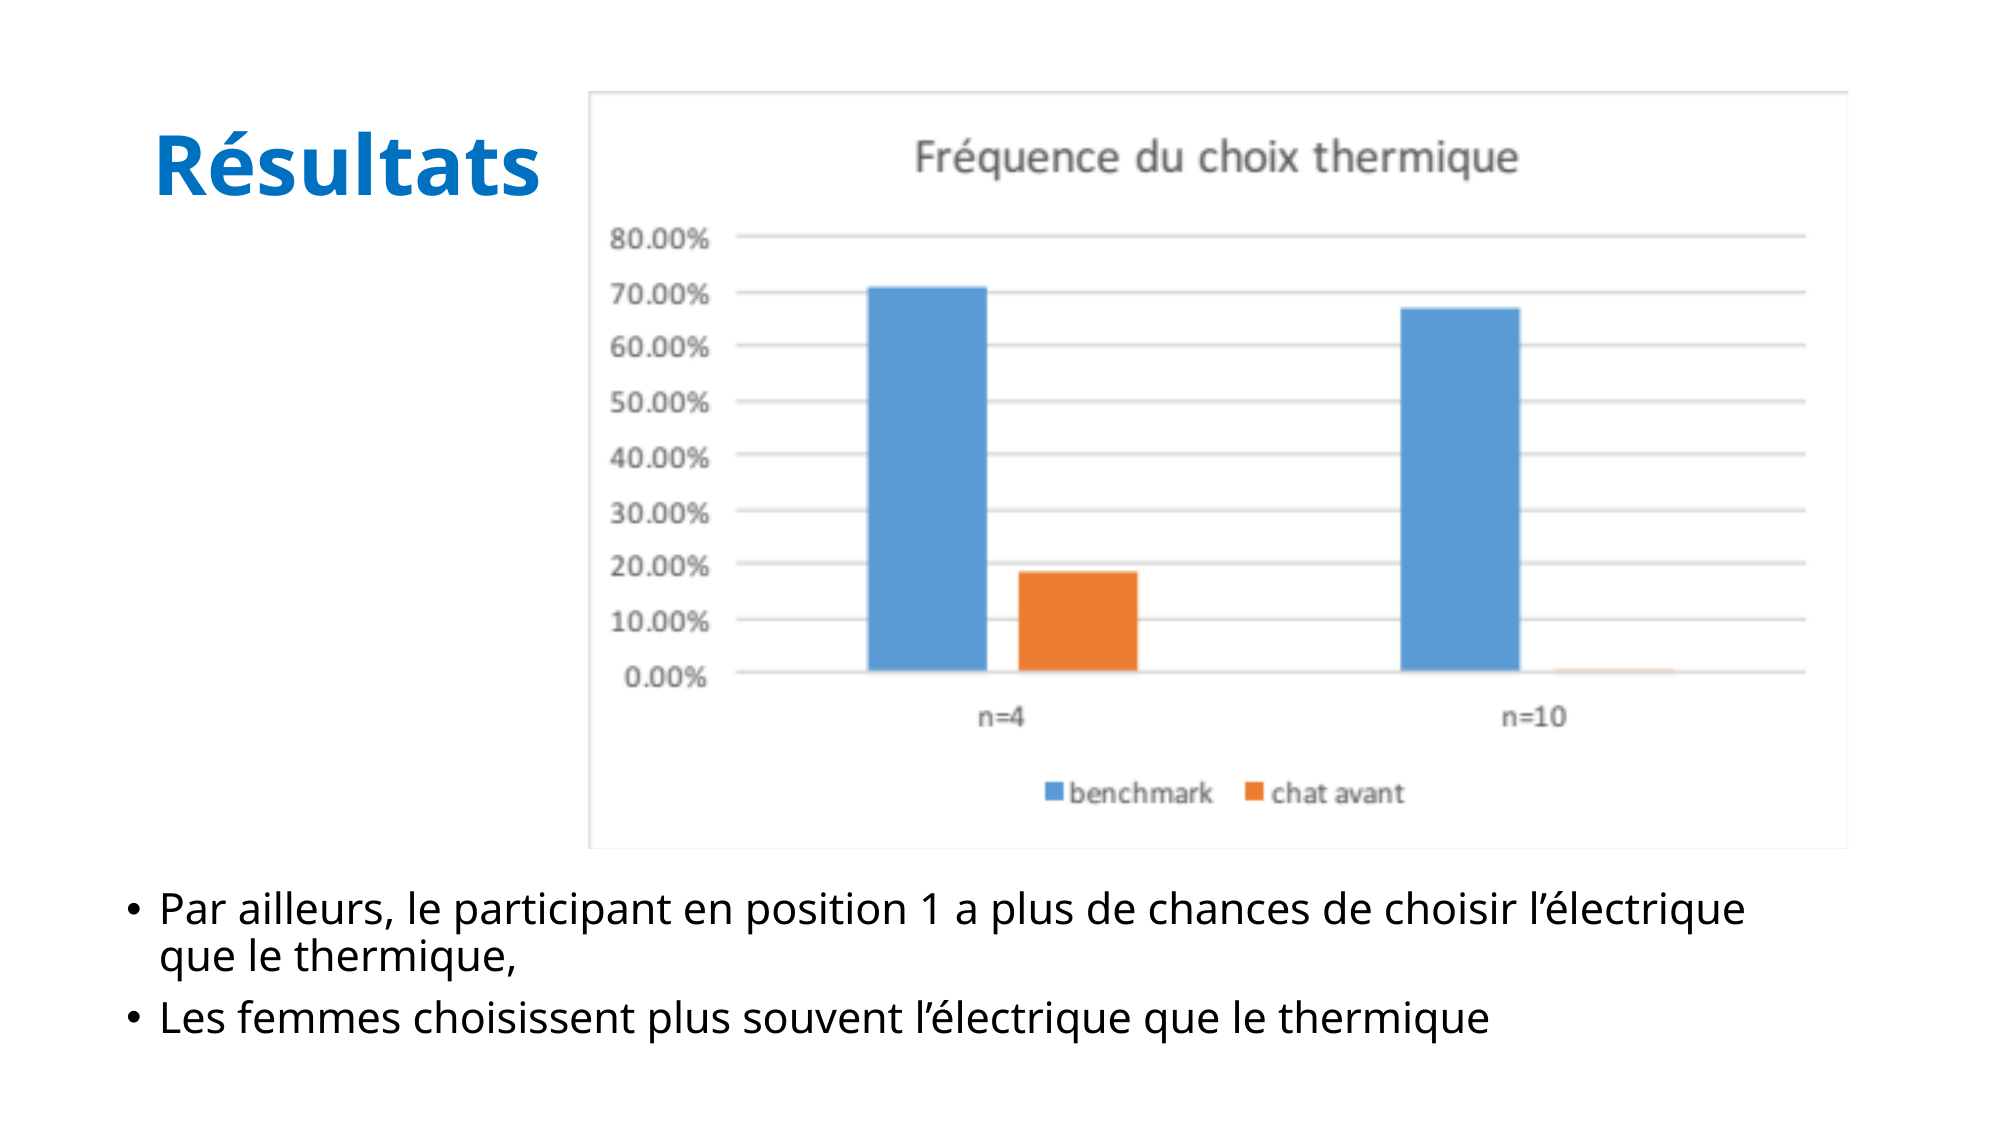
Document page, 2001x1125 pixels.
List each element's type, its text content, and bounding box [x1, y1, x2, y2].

title Résultats [137, 59, 1863, 278]
picture [588, 91, 1849, 849]
list Par ailleurs, le participant en position 1 a plus de chances de choisir l’électrique que le thermique, Les femmes choisissent plus souvent l’électrique que le thermique [111, 880, 1782, 1050]
